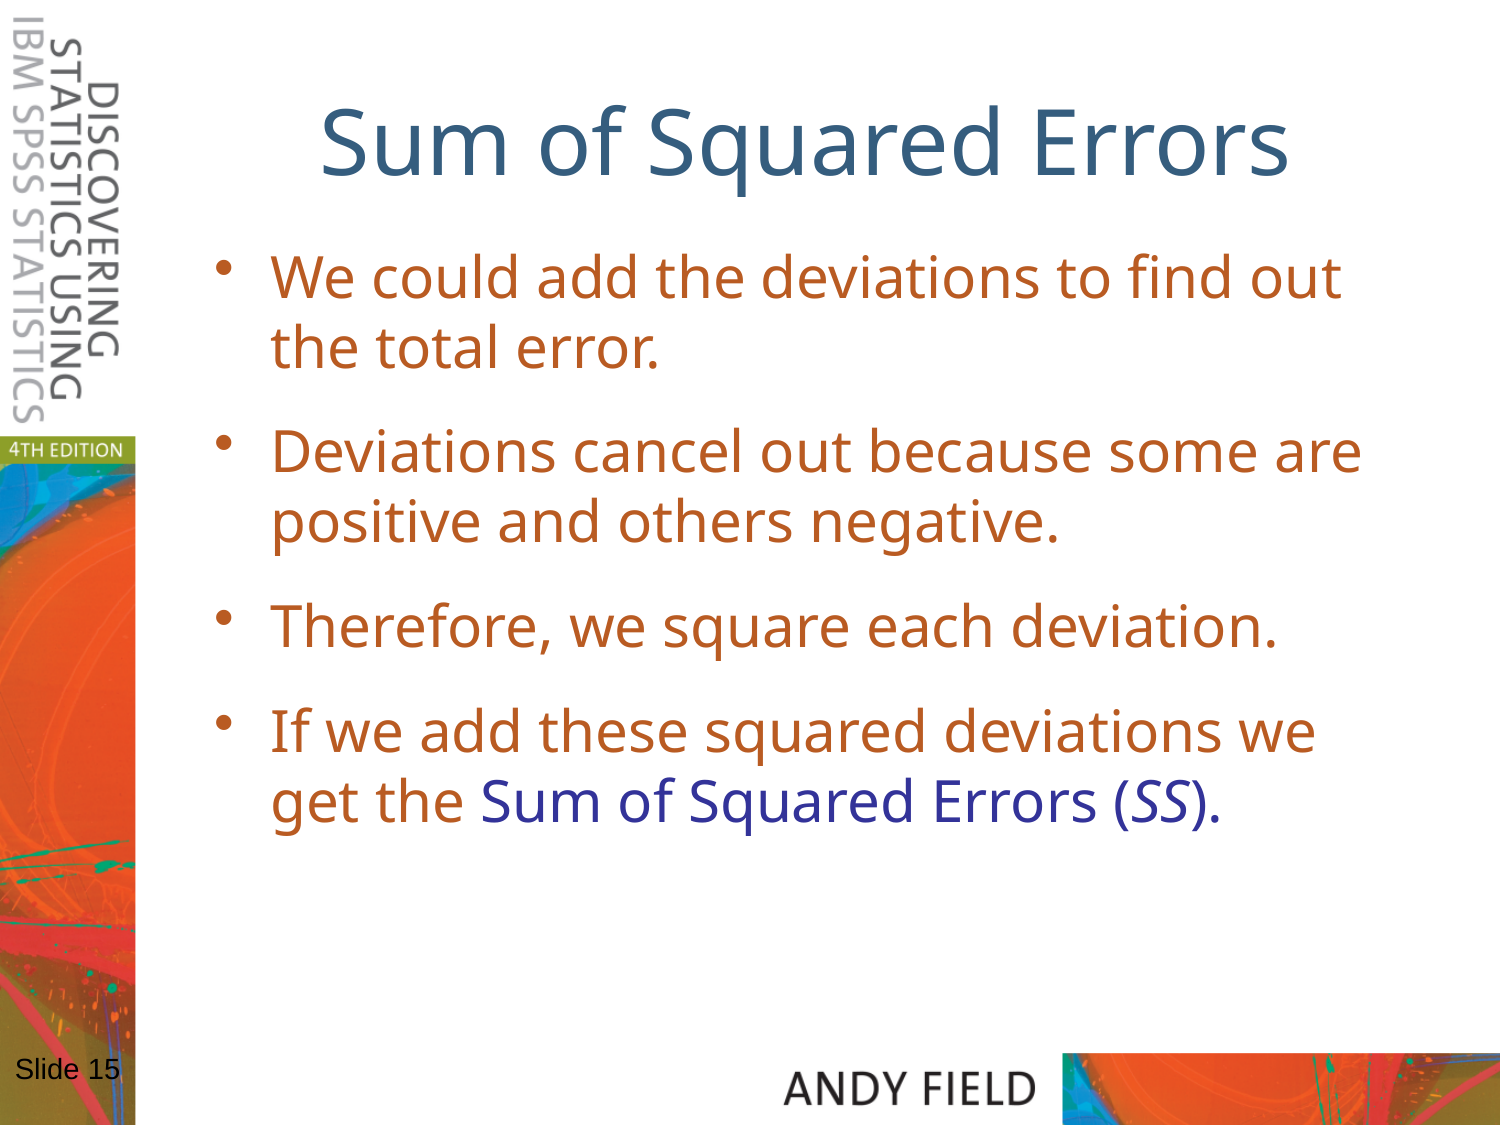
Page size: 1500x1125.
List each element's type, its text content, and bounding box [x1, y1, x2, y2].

title Sum of Squared Errors [187, 45, 1425, 233]
list We could add the deviations to find out the total error. Deviations cancel out because some are positive and others negative. Therefore, we square each deviation. If we add these squared deviations we get the Sum of Squared Errors (SS). [199, 232, 1425, 961]
slide_number Slide 15 [0, 1042, 141, 1103]
